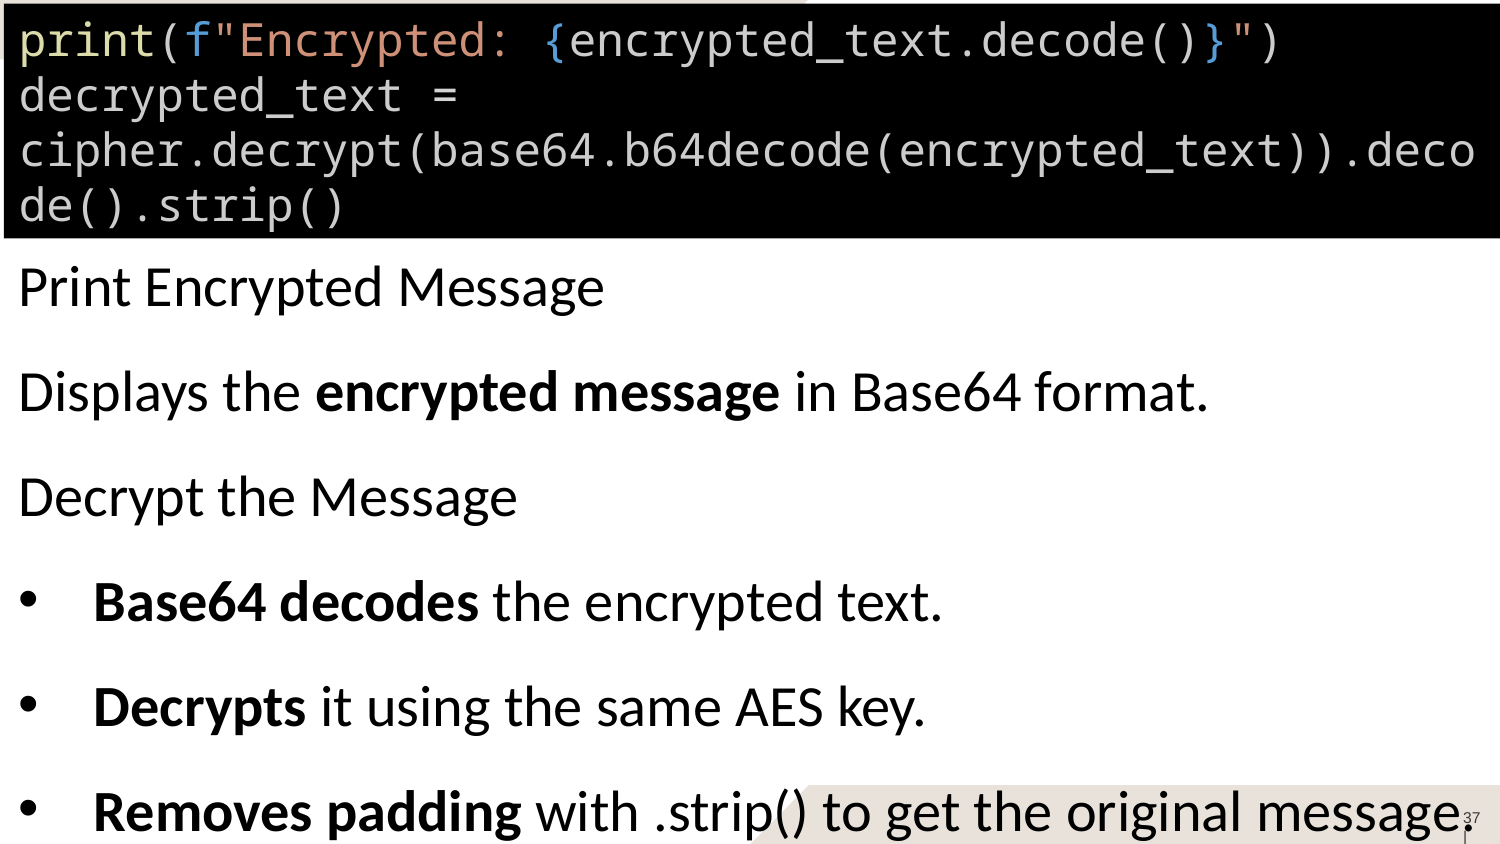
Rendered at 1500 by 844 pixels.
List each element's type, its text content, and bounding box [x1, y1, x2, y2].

text_box print(f"Encrypted: {encrypted_text.decode()}") decrypted_text = cipher.decrypt(base64.b64decode(encrypted_text)).decode().strip() [3, 3, 1500, 239]
text_box Print Encrypted Message Displays the encrypted message in Base64 format. Decrypt the Message Base64 decodes the encrypted text. Decrypts it using the same AES key. Removes padding with .strip() to get the original message. [4, 205, 1500, 844]
